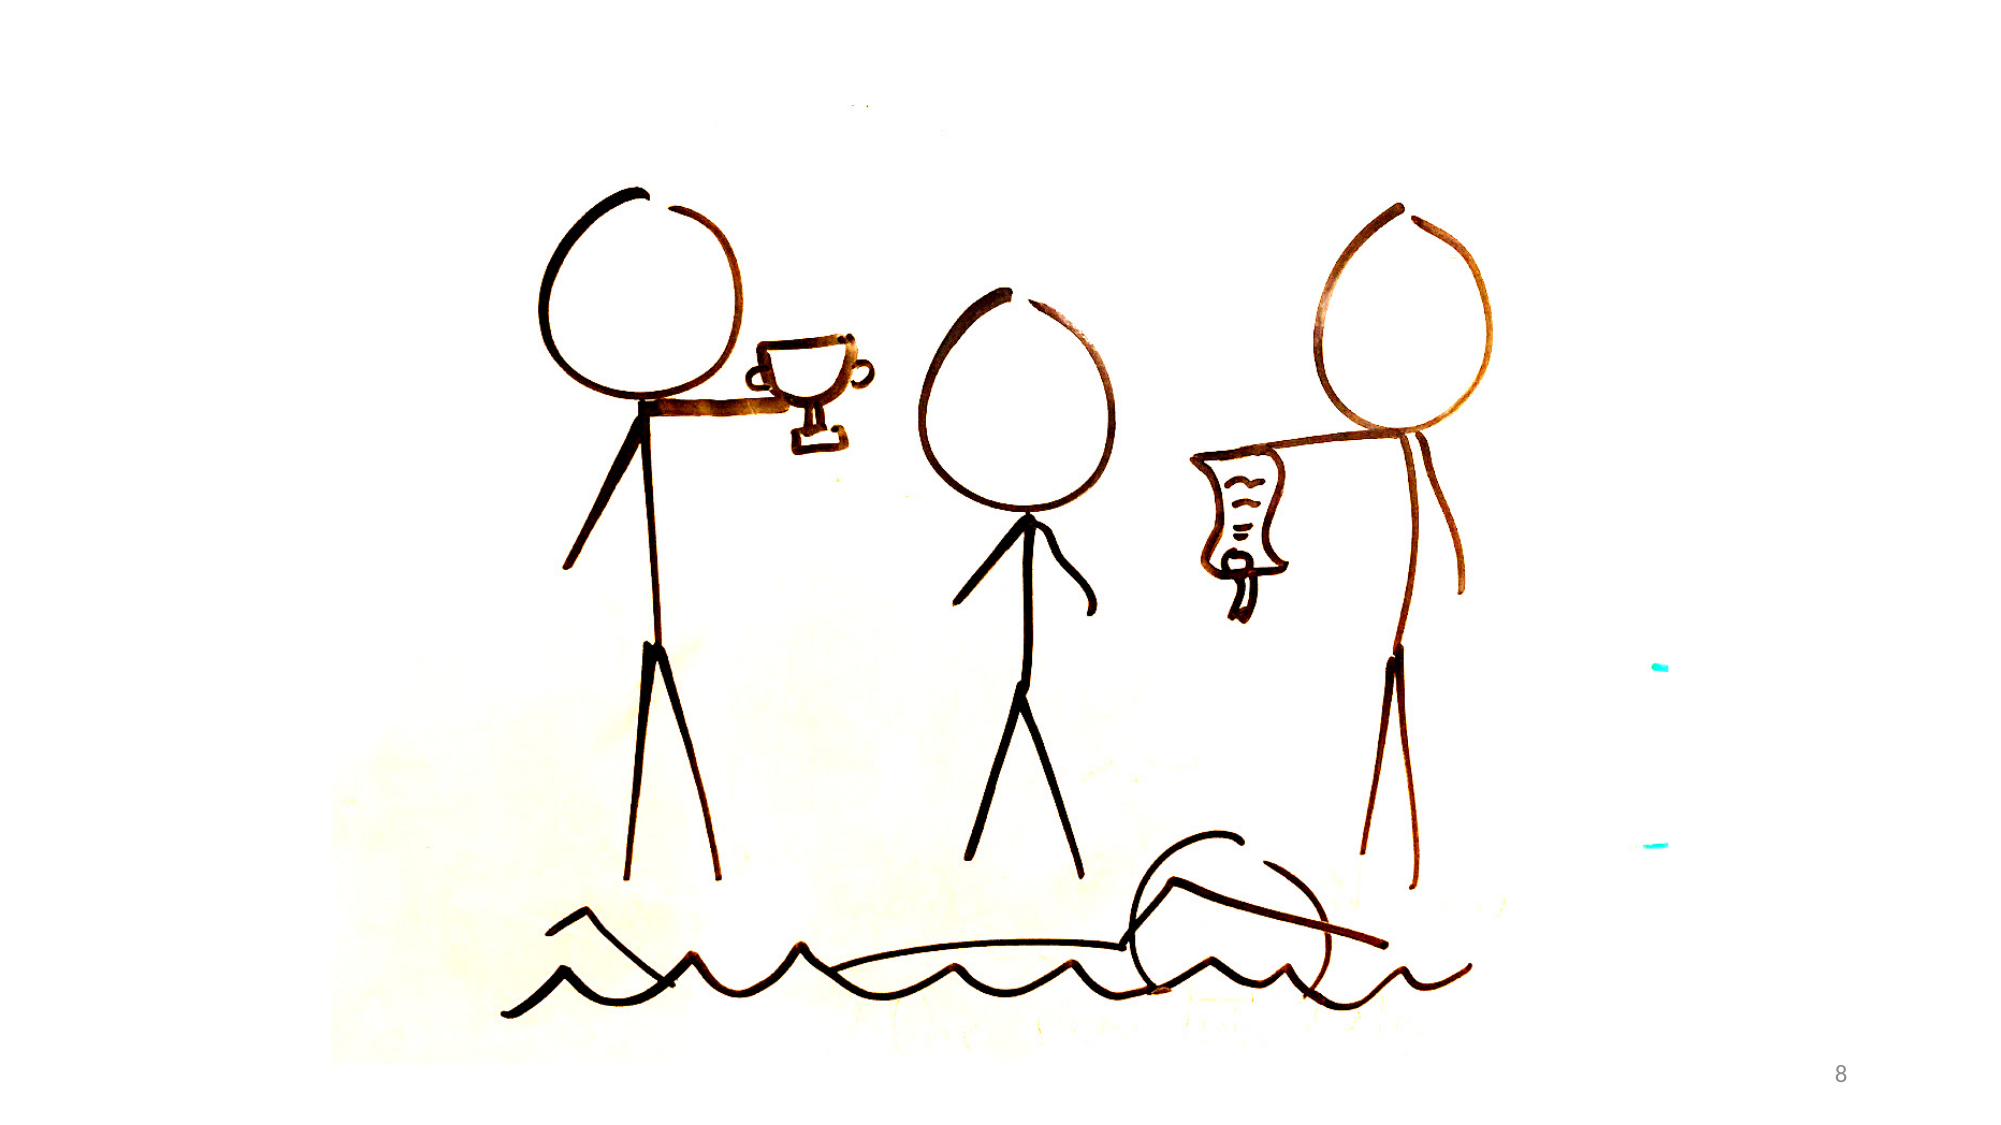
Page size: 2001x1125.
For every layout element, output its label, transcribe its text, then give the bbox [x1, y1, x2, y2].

picture [331, 61, 1669, 1064]
slide_number 8 [1412, 1042, 1863, 1103]
